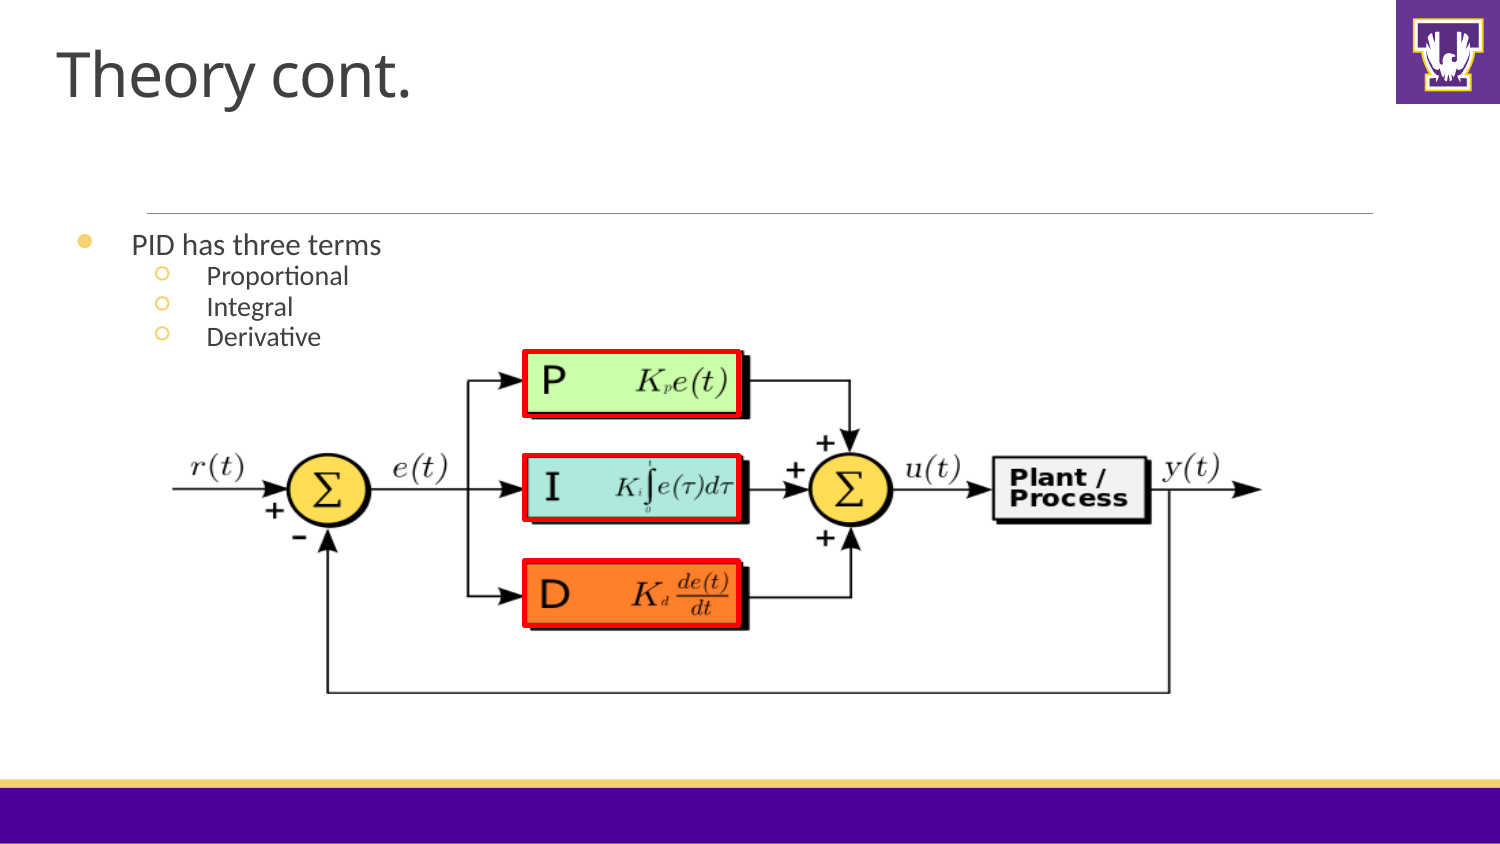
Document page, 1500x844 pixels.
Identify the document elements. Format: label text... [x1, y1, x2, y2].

picture [132, 341, 1416, 700]
list PID has three terms Proportional Integral Derivative [41, 213, 1440, 497]
picture [1395, 0, 1500, 105]
title Theory cont. [41, 31, 1440, 126]
